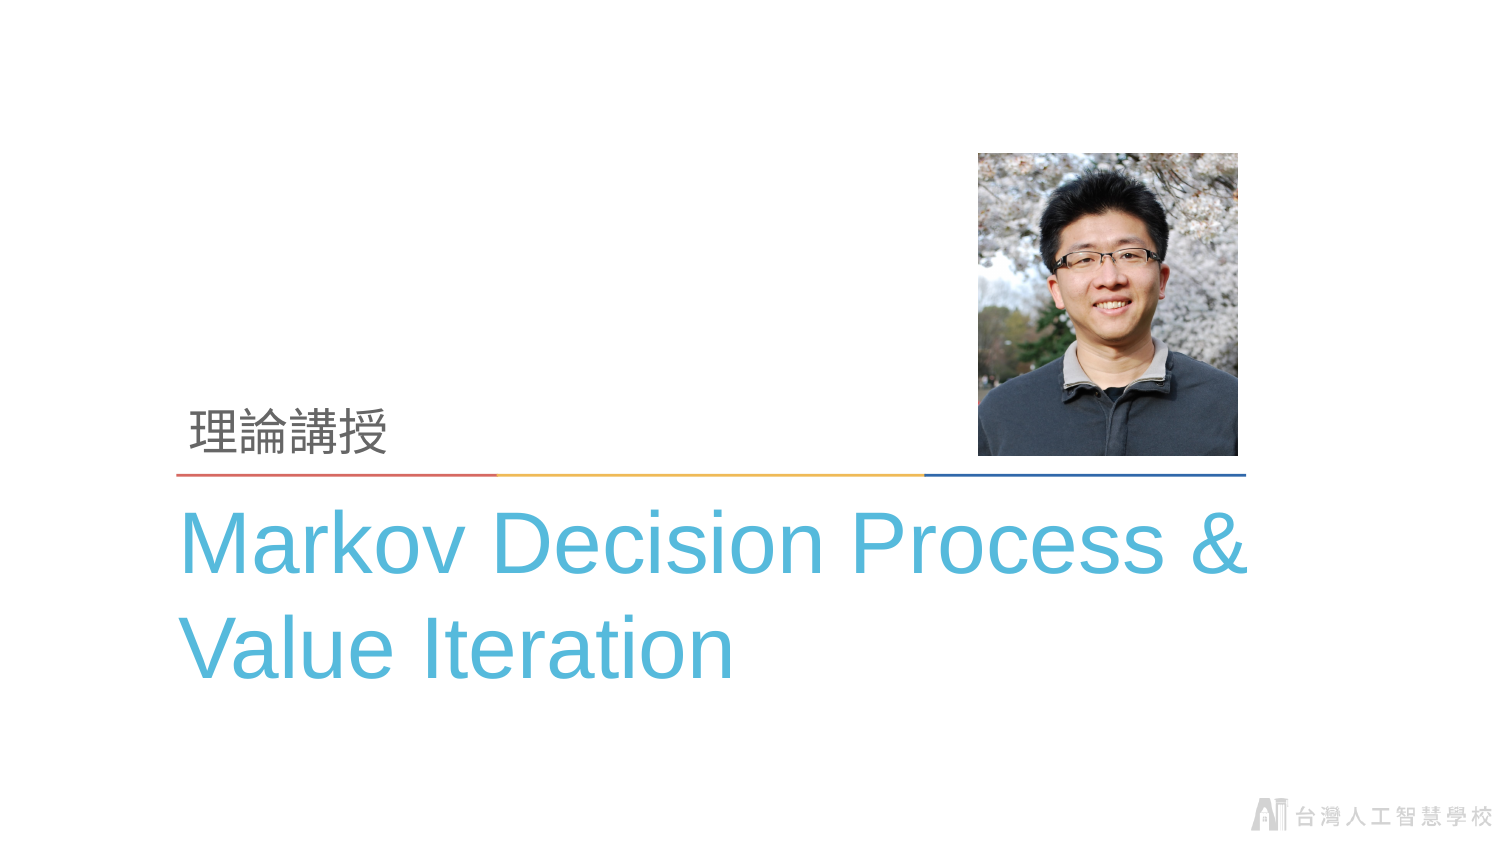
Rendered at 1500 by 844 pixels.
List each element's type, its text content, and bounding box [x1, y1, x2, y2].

title Markov Decision Process & Value Iteration [174, 482, 1318, 768]
list 理論講授 [183, 396, 1090, 494]
picture [978, 152, 1238, 456]
